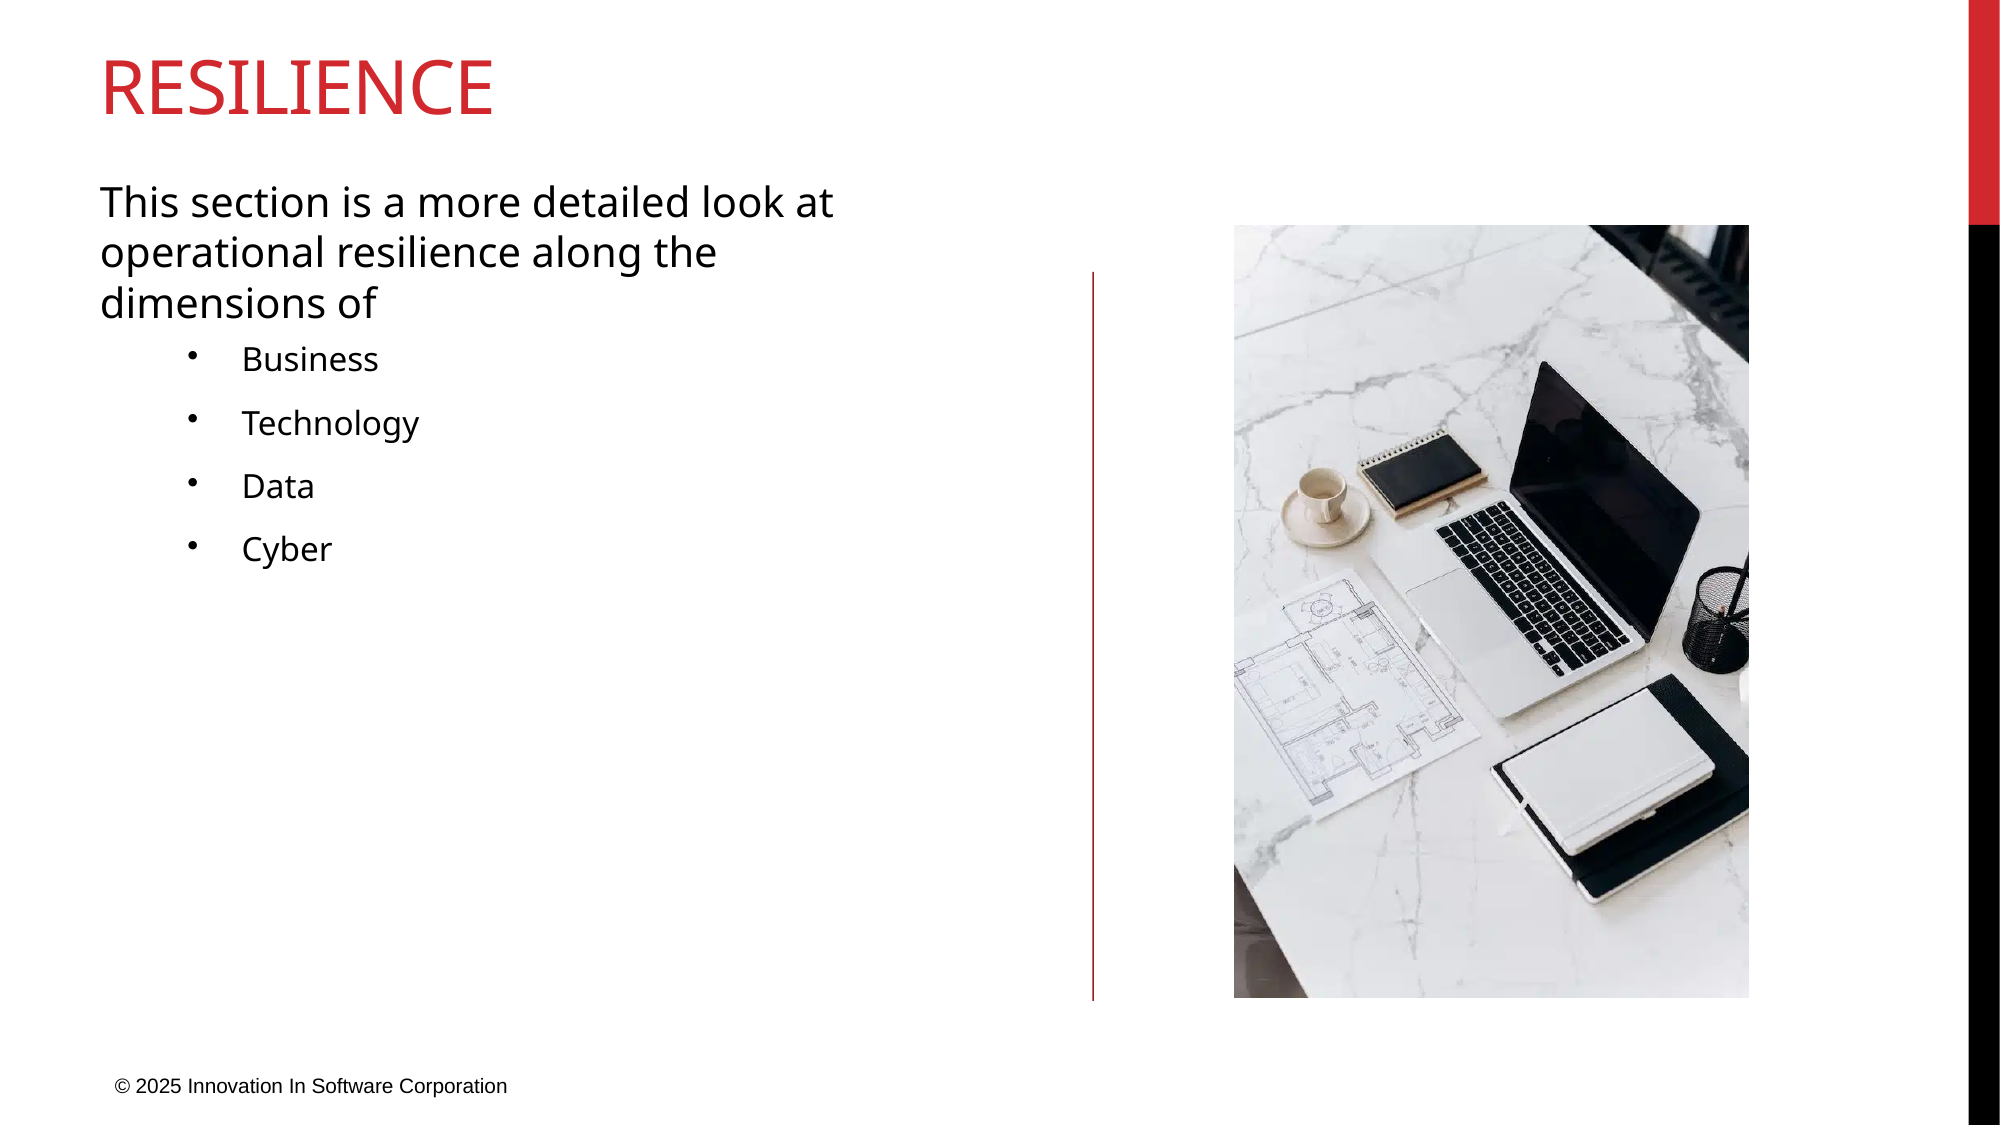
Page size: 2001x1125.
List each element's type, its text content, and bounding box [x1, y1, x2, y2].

list This section is a more detailed look at operational resilience along the dimensions of Business Technology Data Cyber [99, 176, 914, 1005]
footer © 2025 Innovation In Software Corporation [99, 1065, 850, 1112]
title resilience [99, 0, 1820, 188]
picture [1233, 225, 1749, 998]
